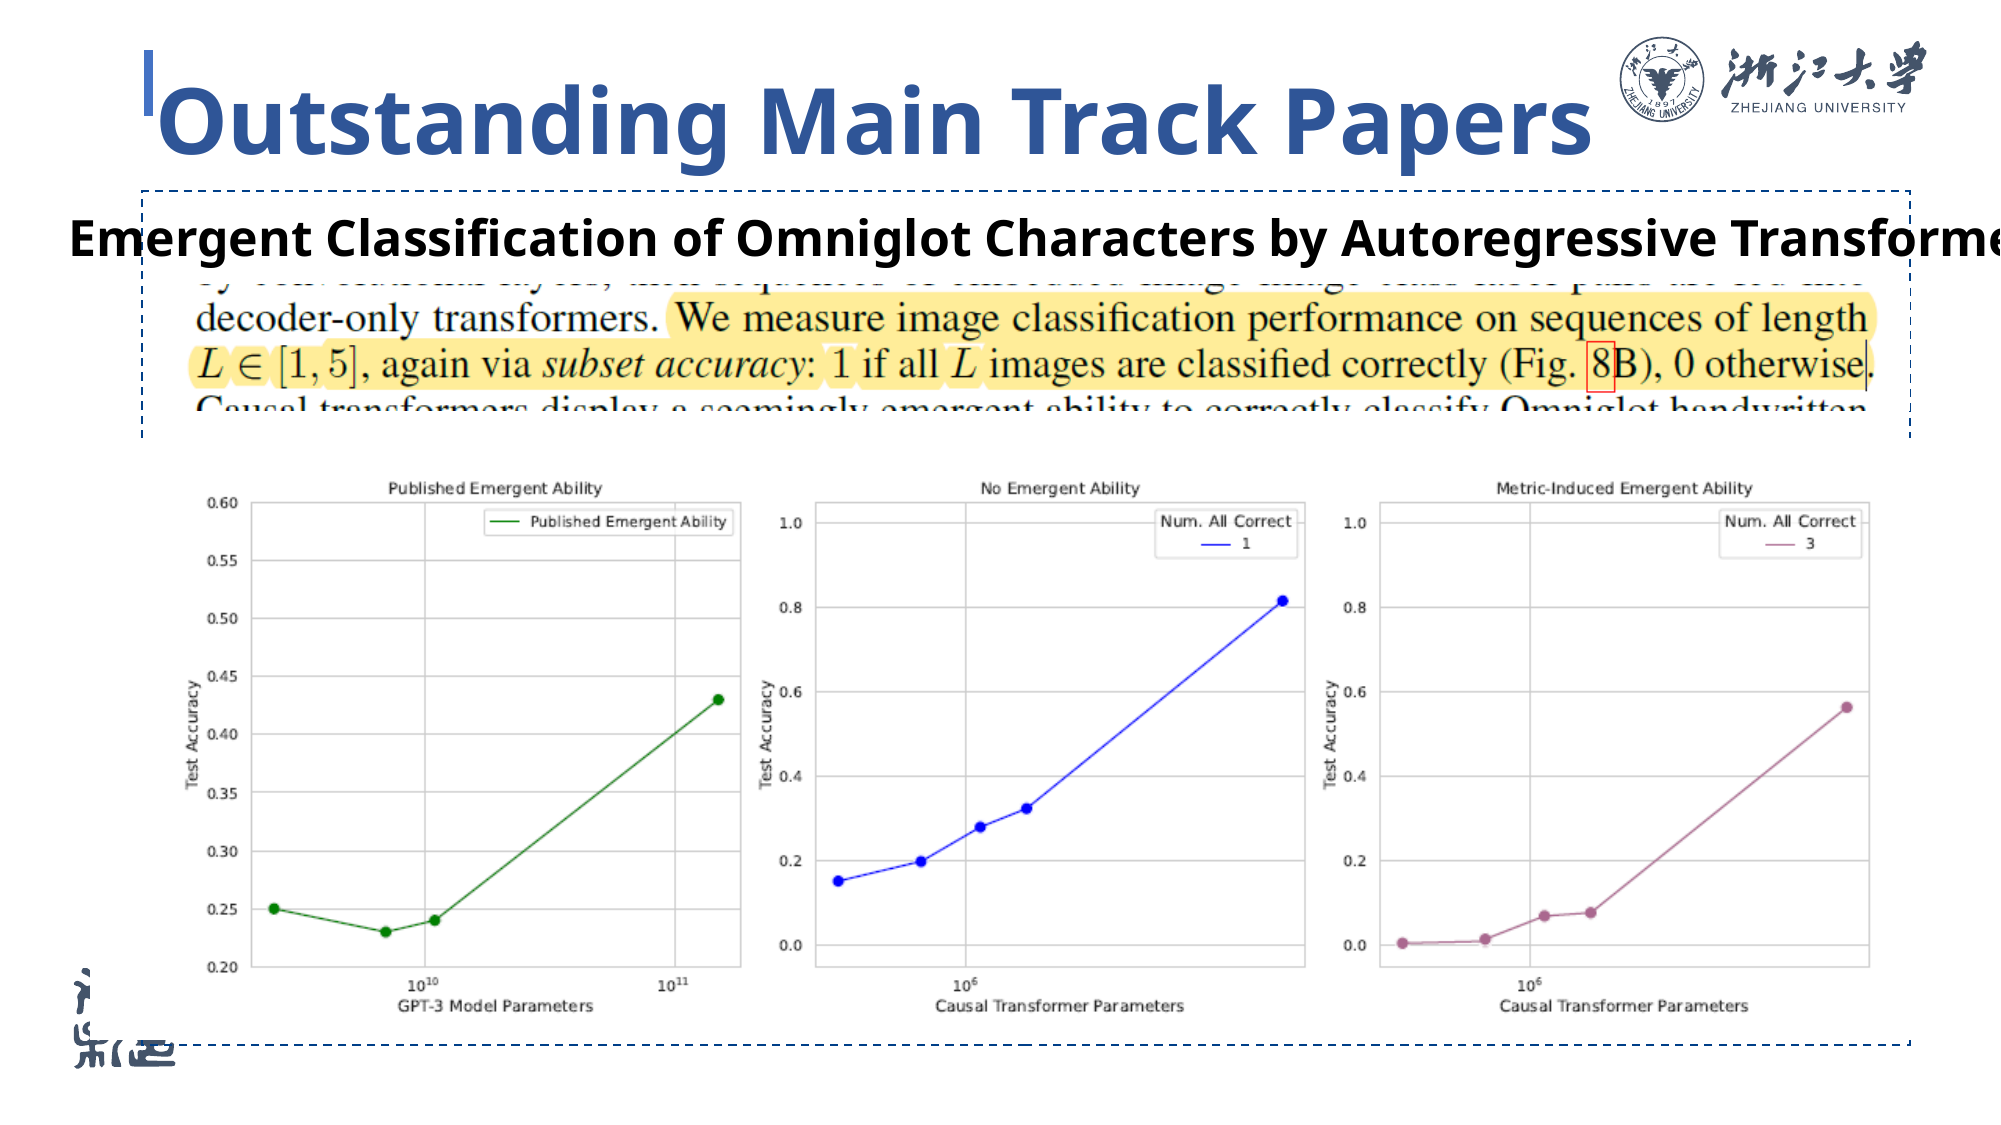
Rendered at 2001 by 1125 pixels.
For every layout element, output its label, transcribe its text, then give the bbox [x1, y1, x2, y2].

text_box Outstanding Main Track Papers [139, 65, 1631, 184]
picture [160, 284, 1910, 411]
picture [90, 438, 1961, 1040]
text_box [141, 190, 1911, 198]
text_box Emergent Classification of Omniglot Characters by Autoregressive Transformers [53, 198, 2000, 274]
text_box [141, 1040, 1911, 1046]
text_box [97, 274, 1924, 438]
